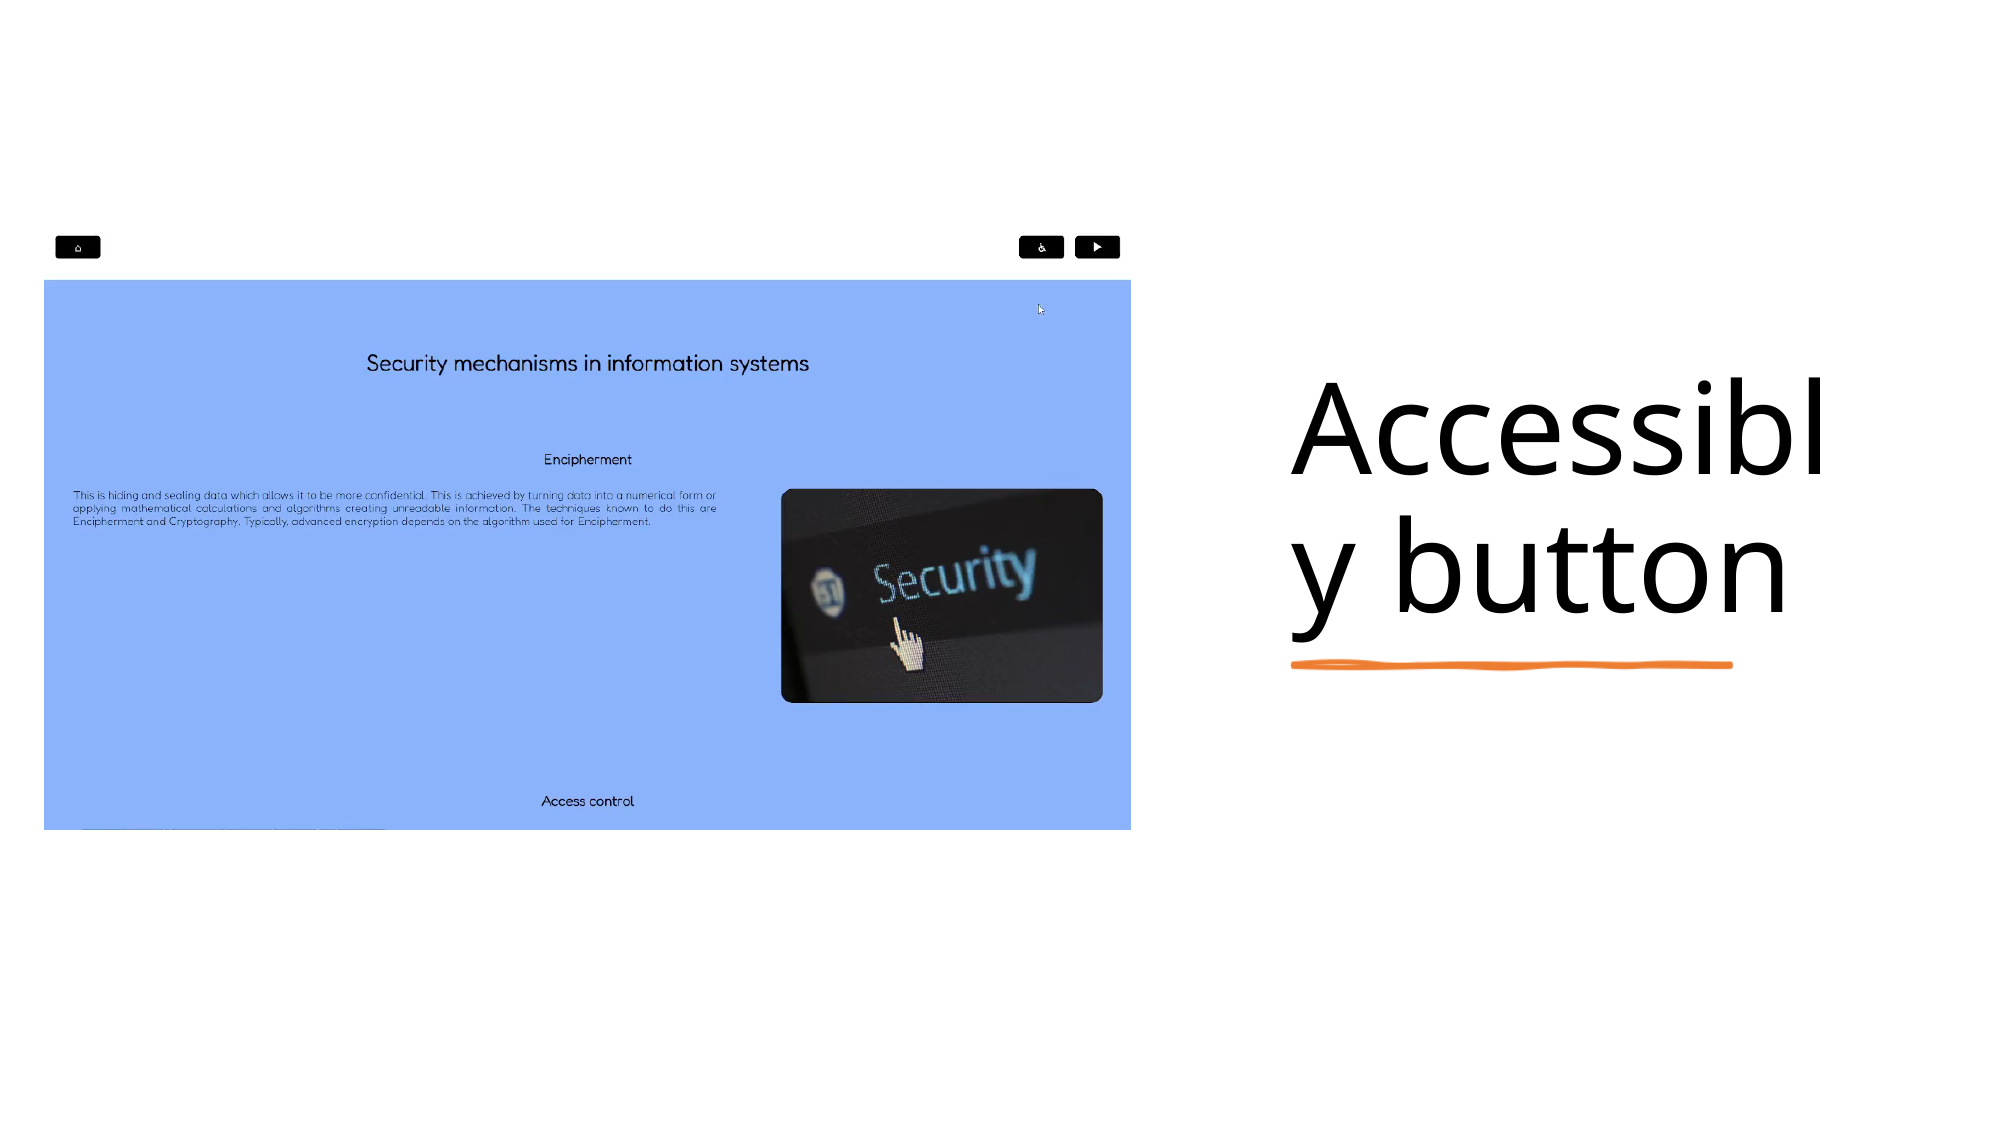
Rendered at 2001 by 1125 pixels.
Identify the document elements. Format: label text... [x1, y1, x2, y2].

picture [1260, 633, 1832, 694]
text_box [43, 218, 1132, 831]
title Accessibly button [1276, 60, 1863, 648]
